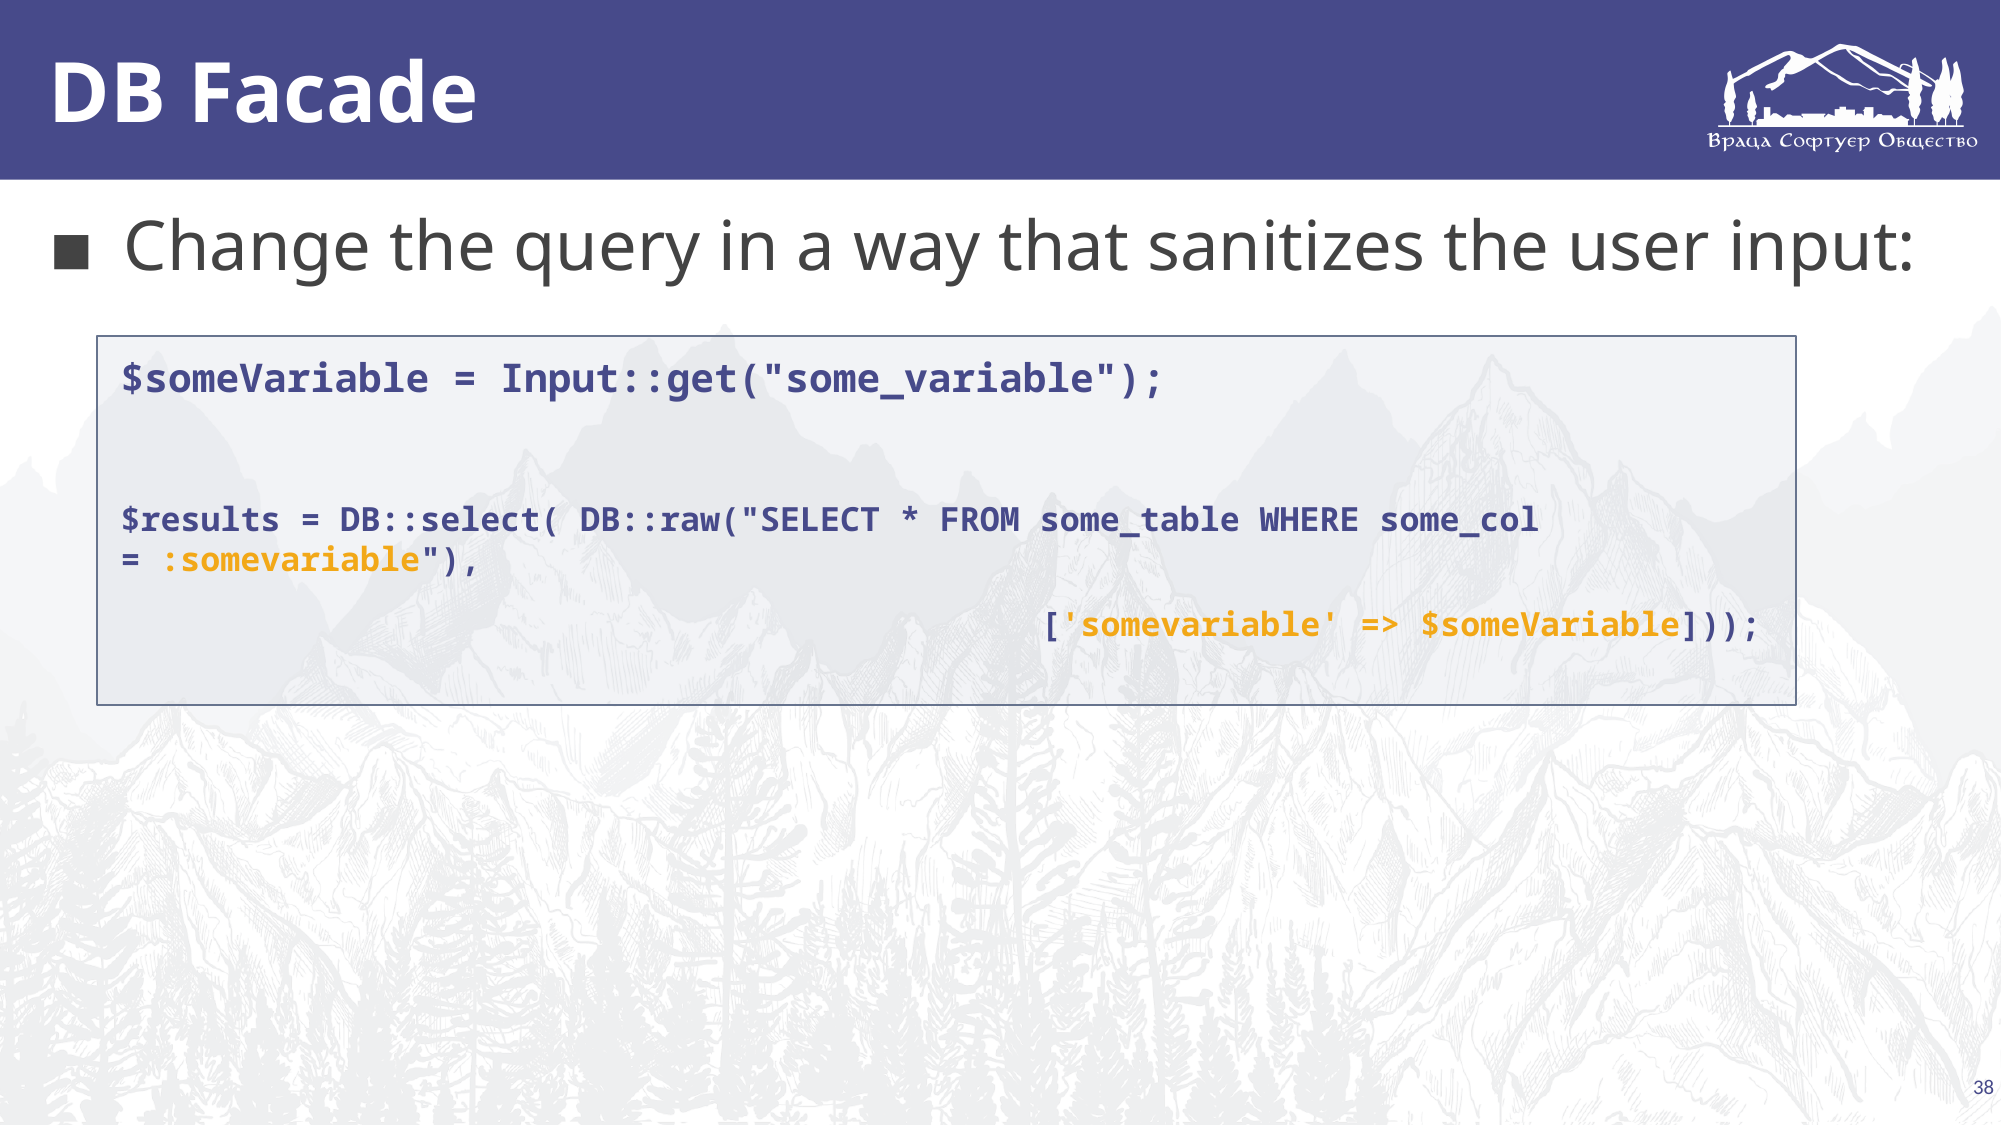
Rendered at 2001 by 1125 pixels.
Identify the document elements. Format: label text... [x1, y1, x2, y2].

picture [1703, 19, 1981, 165]
text_box $someVariable = Input::get("some_variable"); $results = DB::select( DB::raw("SELECT * FROM some_table WHERE some_col = :somevariable"), ['somevariable' => $someVariable])); [96, 335, 1796, 706]
slide_number 38 [1929, 1070, 2000, 1103]
list Change the query in a way that sanitizes the user input: [31, 196, 1970, 1050]
title DB Facade [31, 16, 1591, 162]
